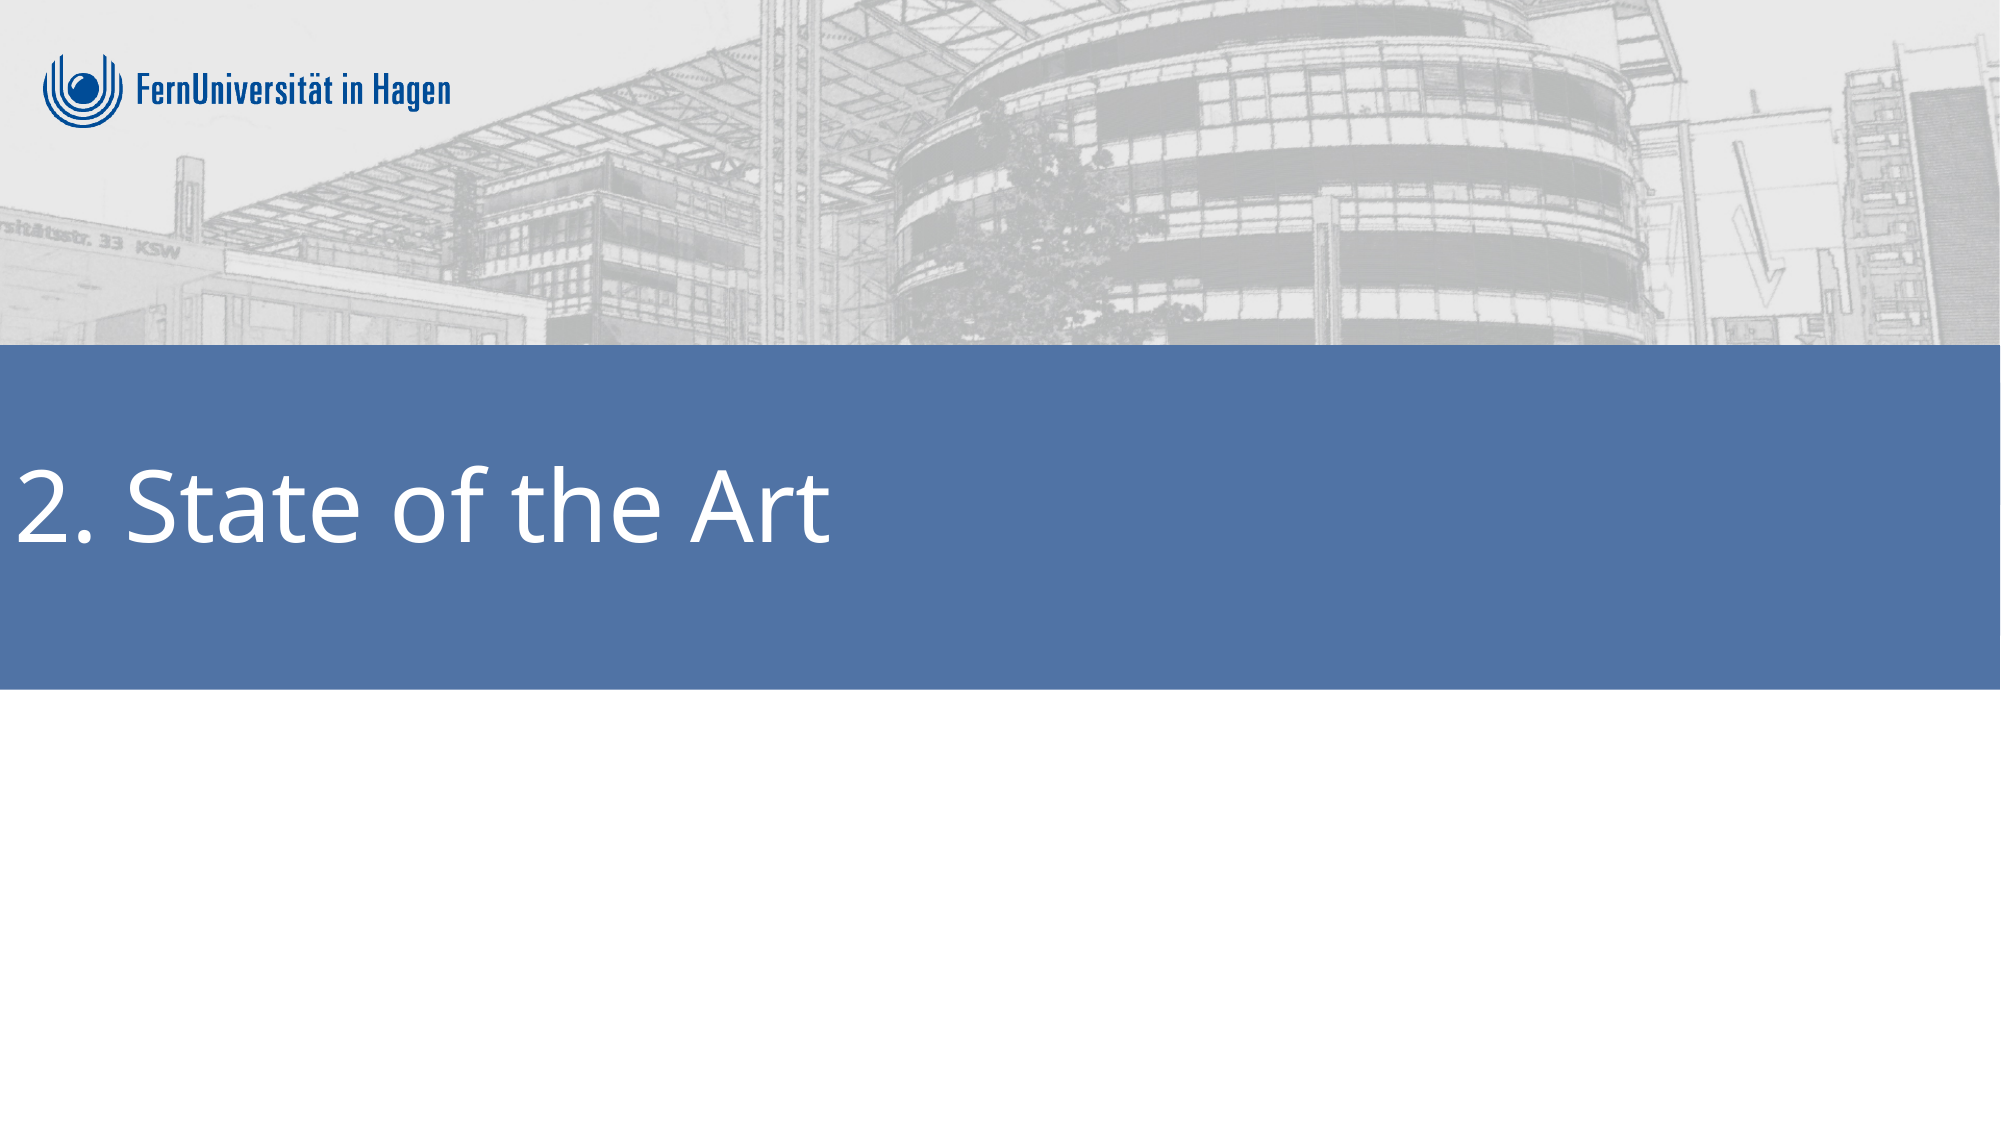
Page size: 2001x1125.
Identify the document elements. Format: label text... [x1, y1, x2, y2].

text_box 2. State of the Art [0, 345, 2000, 690]
picture [0, 0, 2000, 345]
